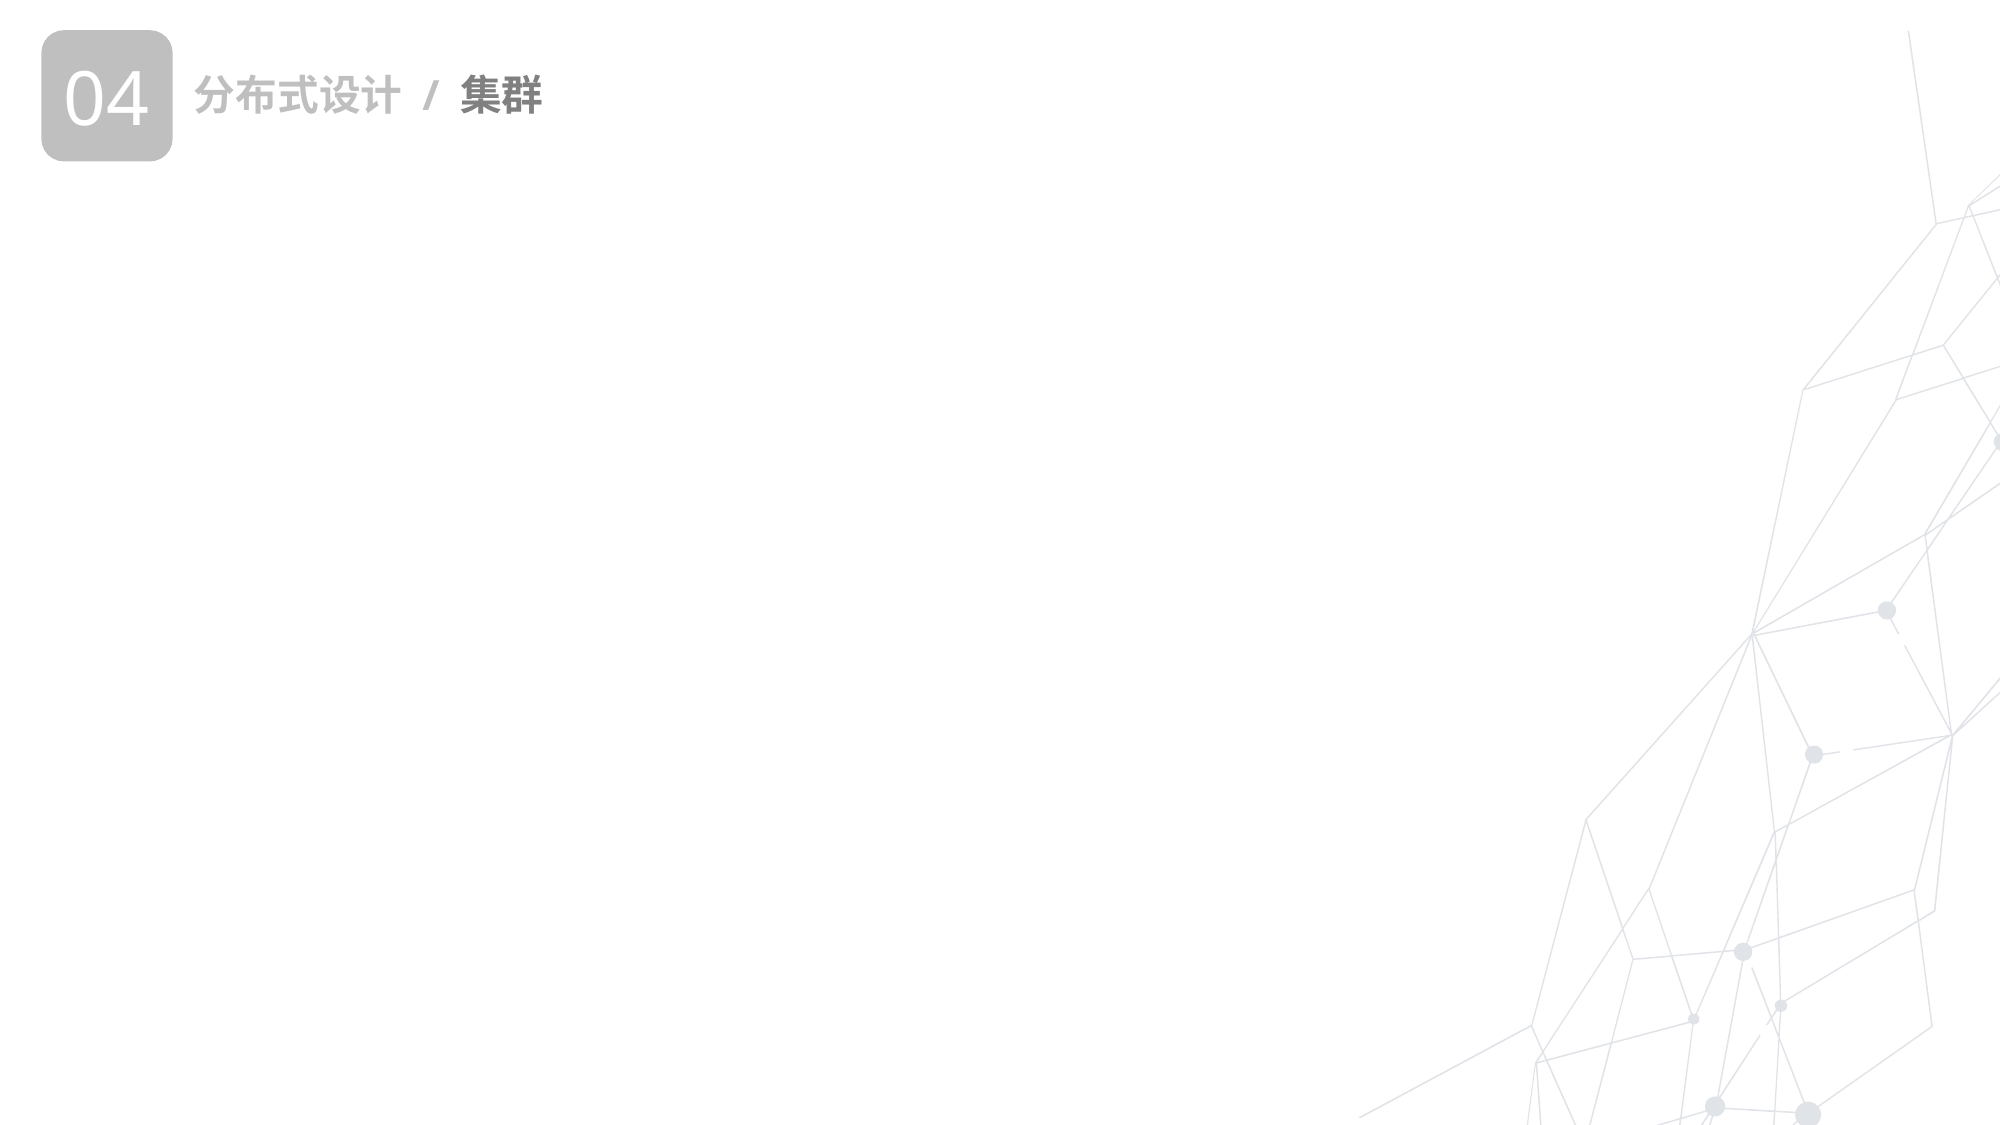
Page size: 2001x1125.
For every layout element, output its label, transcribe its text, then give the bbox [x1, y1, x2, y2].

text_box 分布式设计 / 集群 [194, 35, 958, 138]
text_box [1358, 30, 2000, 1125]
text_box 04 [41, 30, 173, 162]
